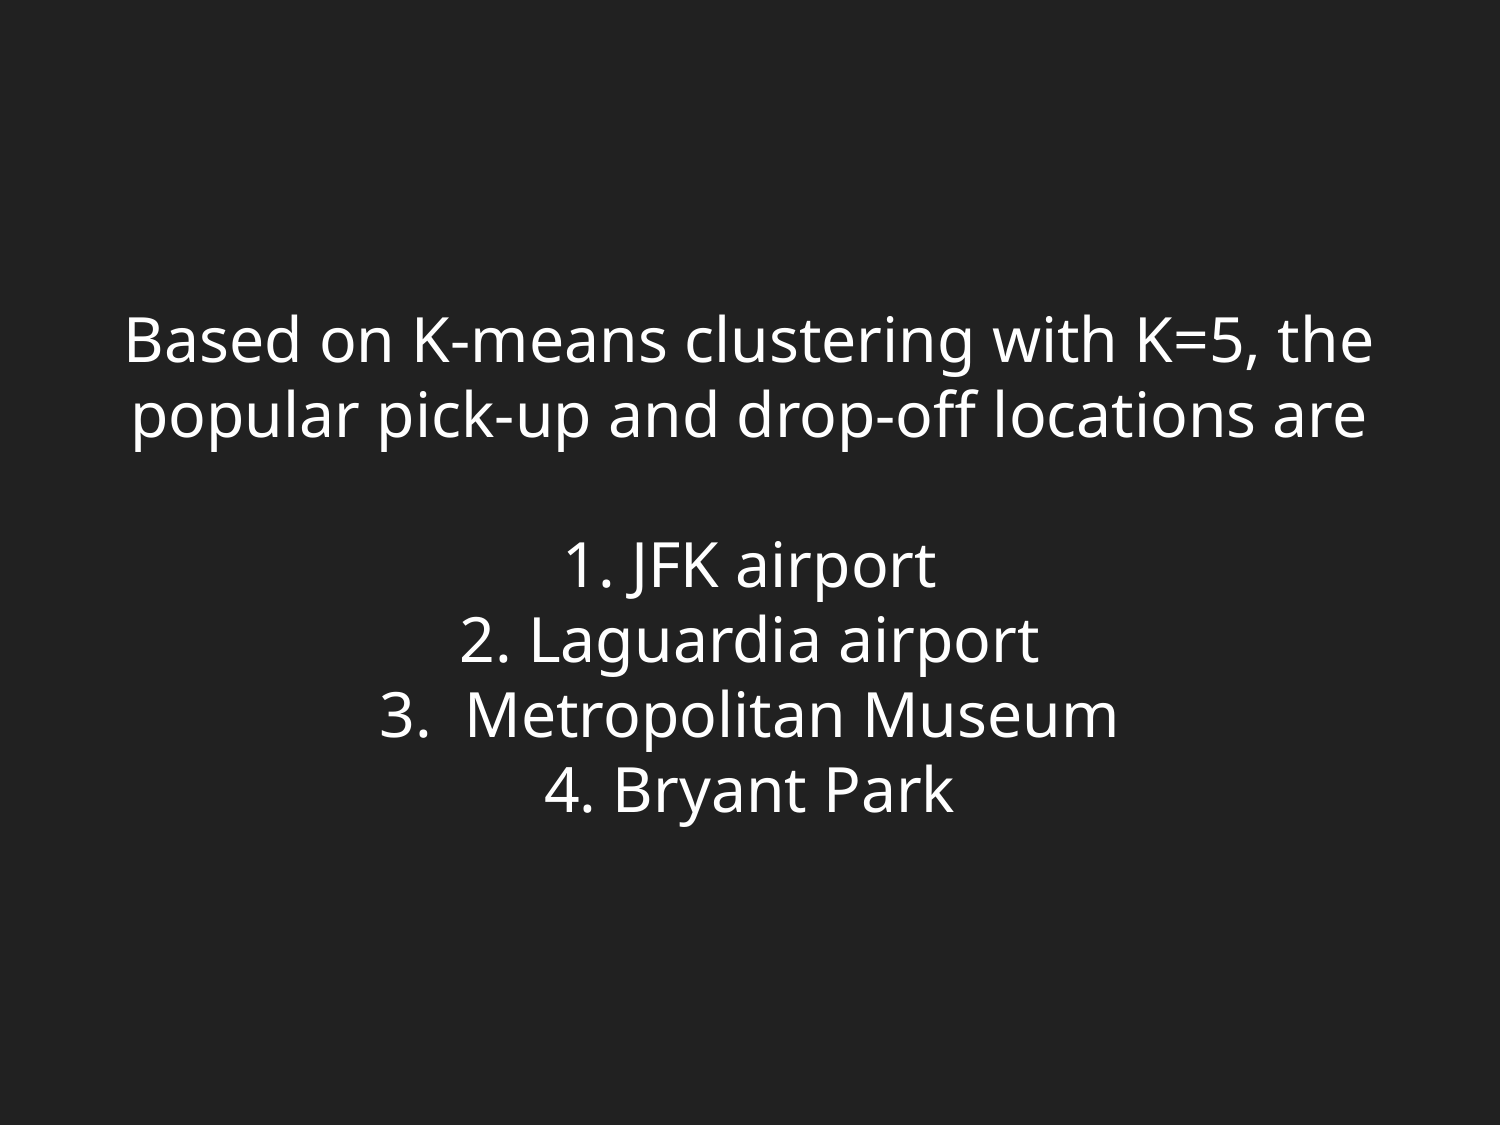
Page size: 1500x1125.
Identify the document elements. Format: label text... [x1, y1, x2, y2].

title Based on K-means clustering with K=5, the popular pick-up and drop-off locations are 1. JFK airport 2. Laguardia airport 3. Metropolitan Museum 4. Bryant Park [51, 470, 1449, 655]
